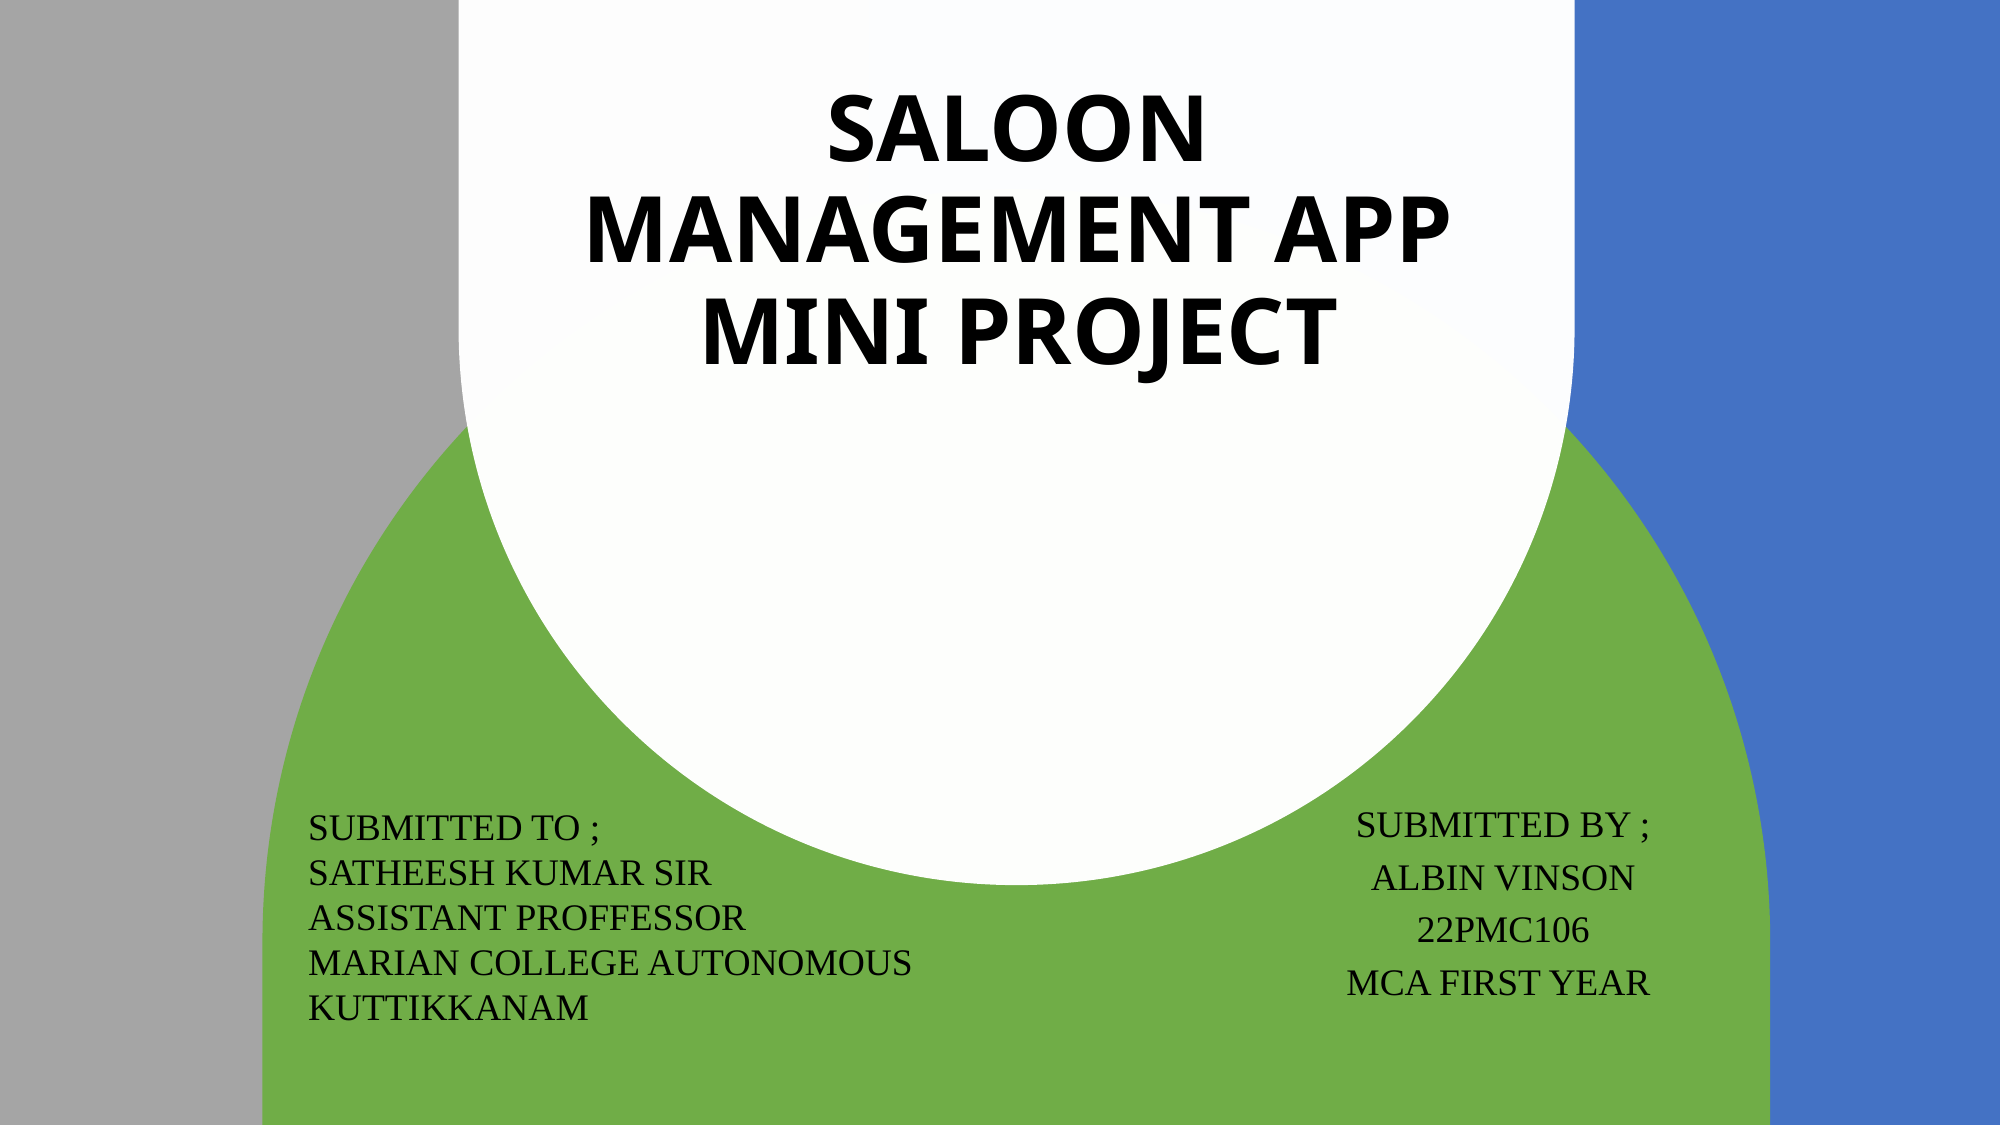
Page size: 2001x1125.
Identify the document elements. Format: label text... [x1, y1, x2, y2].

subtitle SUBMITTED BY ; ALBIN VINSON 22PMC106 MCA FIRST YEAR [1282, 800, 1725, 1059]
title SALOON MANAGEMENT APP MINI PROJECT [533, 78, 1504, 406]
text_box SUBMITTED TO ; SATHEESH KUMAR SIR ASSISTANT PROFFESSOR MARIAN COLLEGE AUTONOMOUS KUTTIKKANAM [293, 795, 944, 1036]
